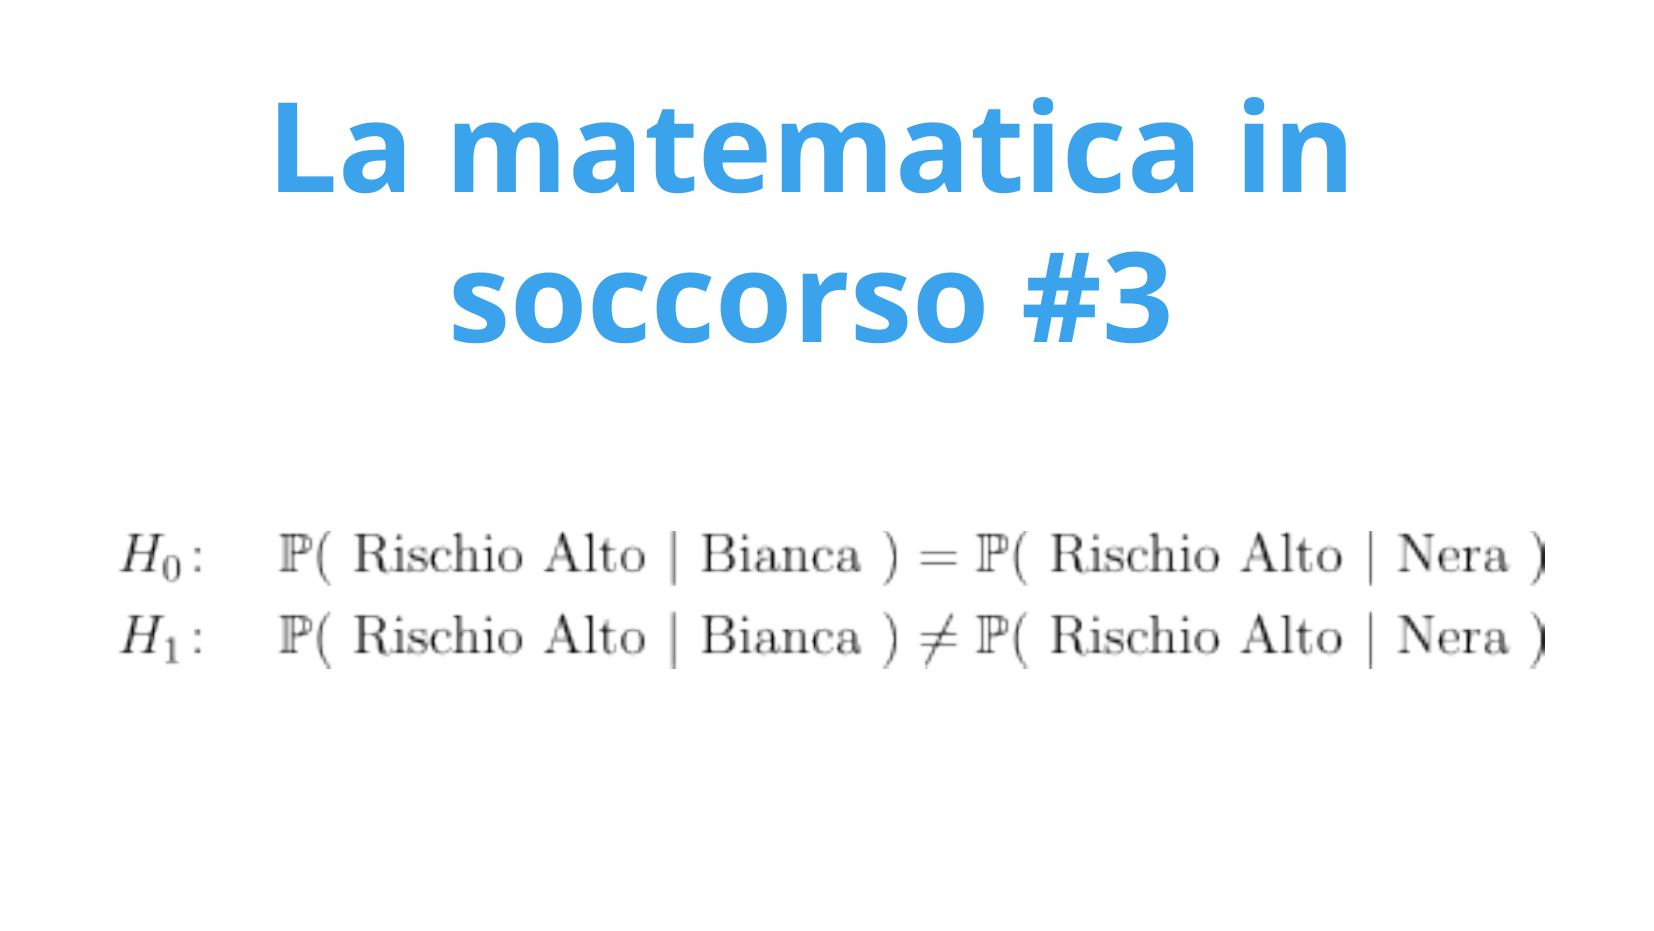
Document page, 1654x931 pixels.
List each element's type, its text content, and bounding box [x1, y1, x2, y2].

text_box La matematica in soccorso #3 [147, 140, 1476, 295]
picture [118, 531, 1545, 669]
